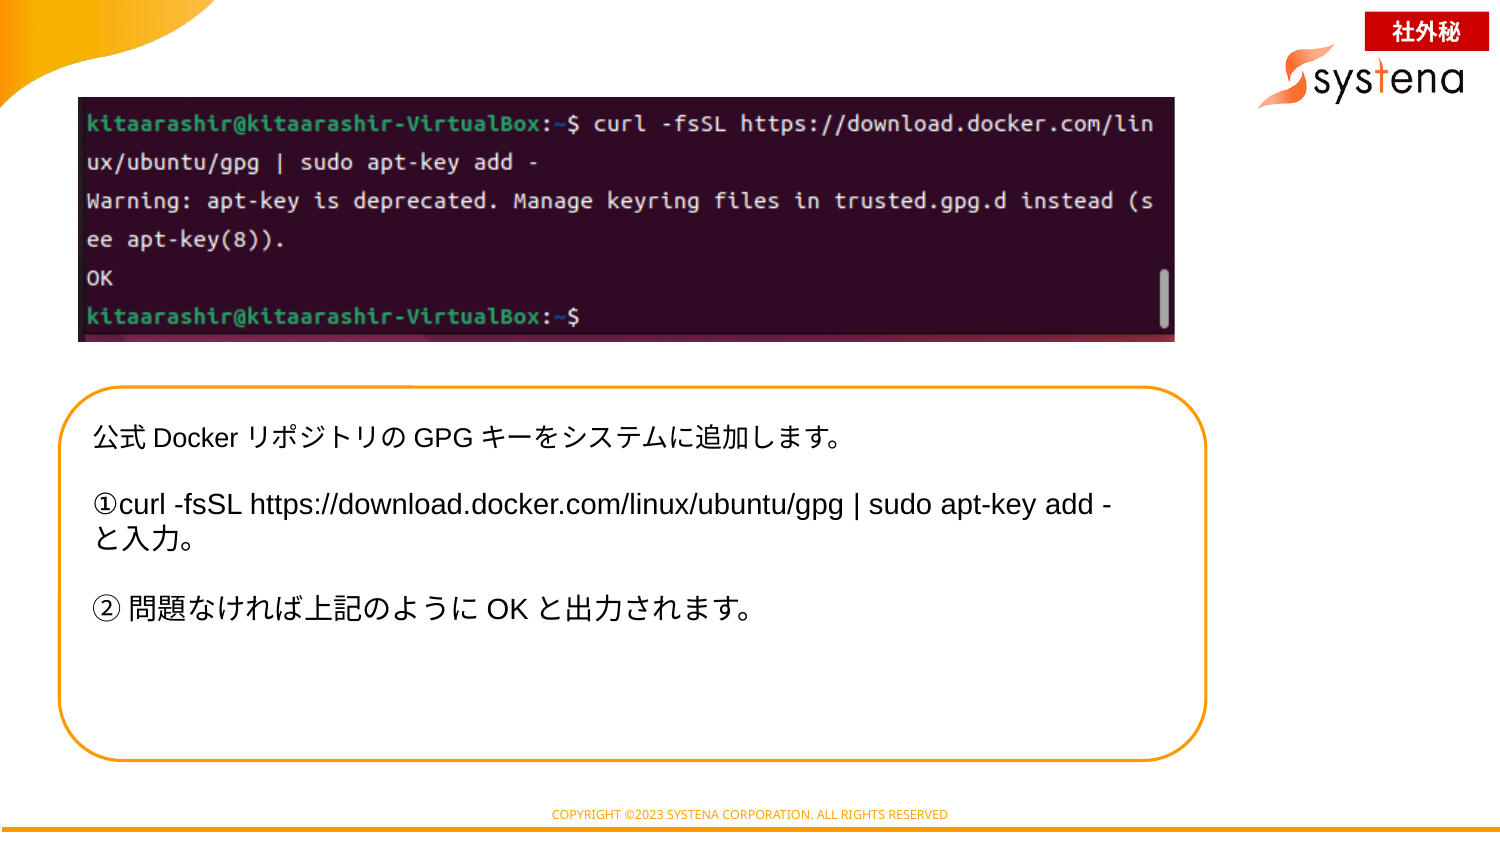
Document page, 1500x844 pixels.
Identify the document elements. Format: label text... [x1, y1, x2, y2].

text_box 公式DockerリポジトリのGPGキーをシステムに追加します。 ①curl -fsSL https://download.docker.com/linux/ubuntu/gpg | sudo apt-key add - と入力。 ②問題なければ上記のようにOKと出力されます。 [59, 387, 1206, 761]
picture [1257, 43, 1463, 109]
picture [0, 0, 1175, 342]
